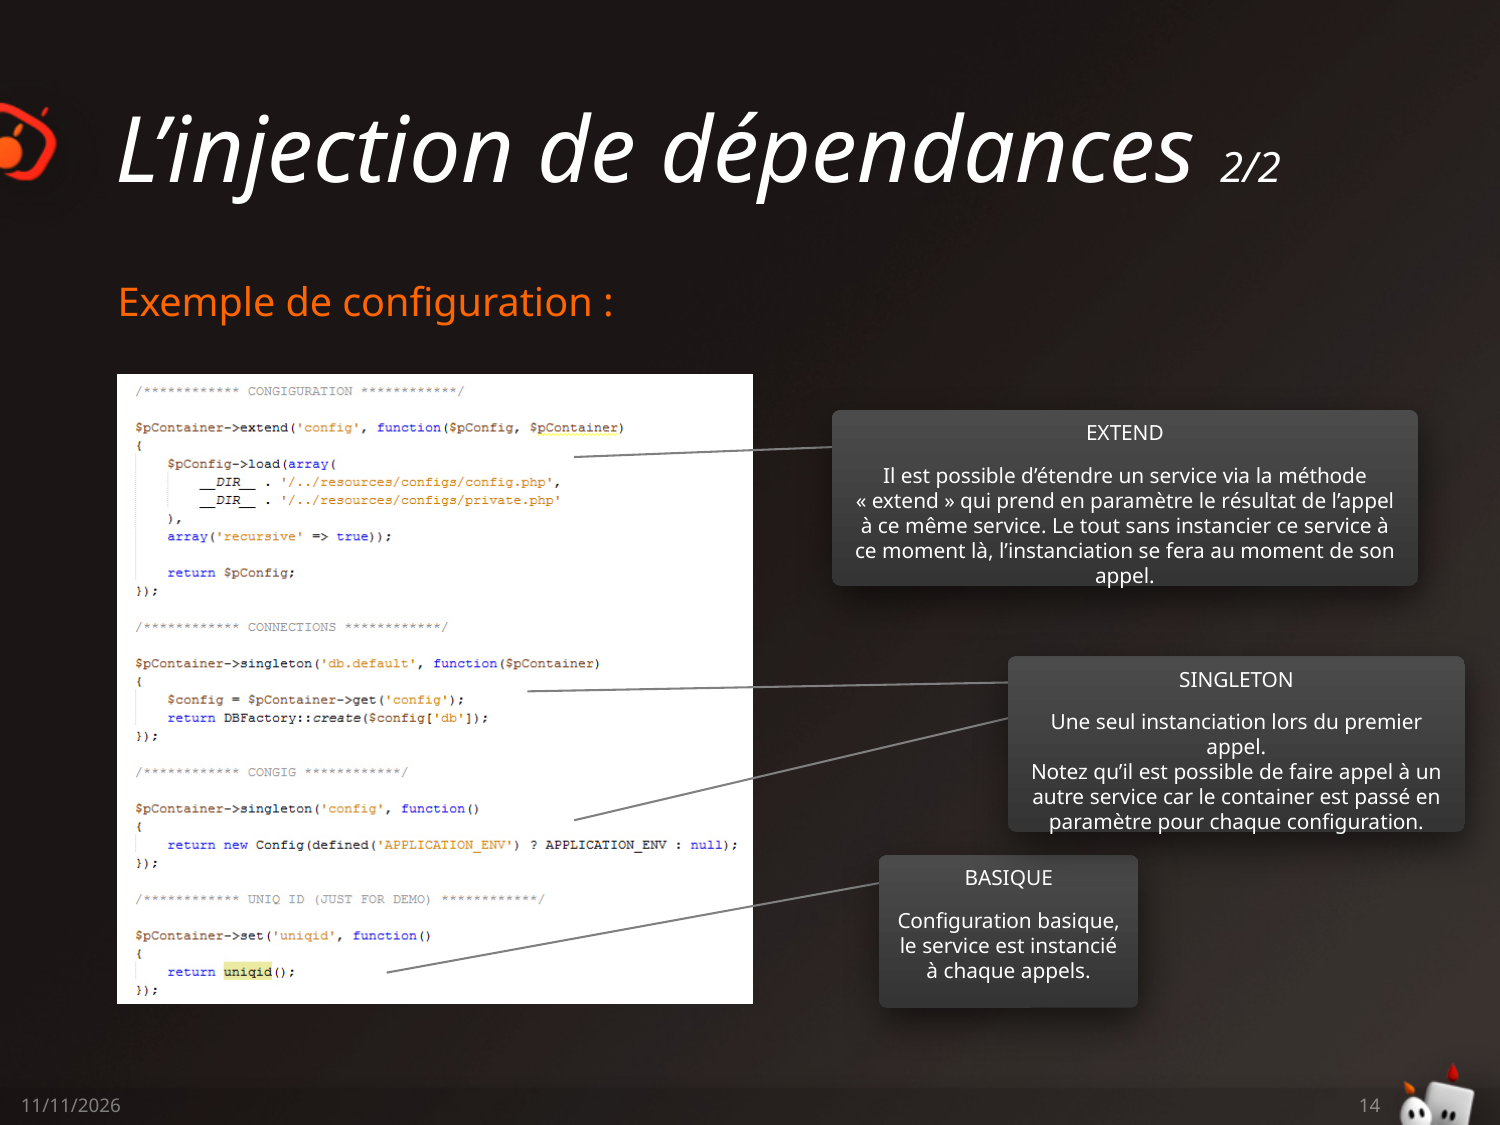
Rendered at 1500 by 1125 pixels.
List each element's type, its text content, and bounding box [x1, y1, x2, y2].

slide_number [5, 1076, 138, 1125]
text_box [527, 679, 1161, 692]
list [116, 374, 754, 1004]
picture [0, 0, 1500, 1125]
text_box BASIQUE Configuration basique, le service est instancié à chaque appels. [876, 853, 1141, 1010]
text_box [573, 679, 1172, 821]
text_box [386, 878, 903, 973]
text_box EXTEND Il est possible d’étendre un service via la méthode « extend » qui prend en paramètre le résultat de l’appel à ce même service. Le tout sans instancier ce service à ce moment là, l’instanciation se fera au moment de son appel. [829, 407, 1421, 589]
text_box SINGLETON Une seul instanciation lors du premier appel. Notez qu’il est possible de faire appel à un autre service car le container est passé en paramètre pour chaque configuration. [1005, 654, 1467, 835]
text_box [573, 445, 880, 458]
title L’injection de dépendances 2/2 [100, 52, 1402, 240]
text_box Exemple de configuration : [100, 278, 1425, 352]
slide_number 14 [1045, 1076, 1396, 1125]
